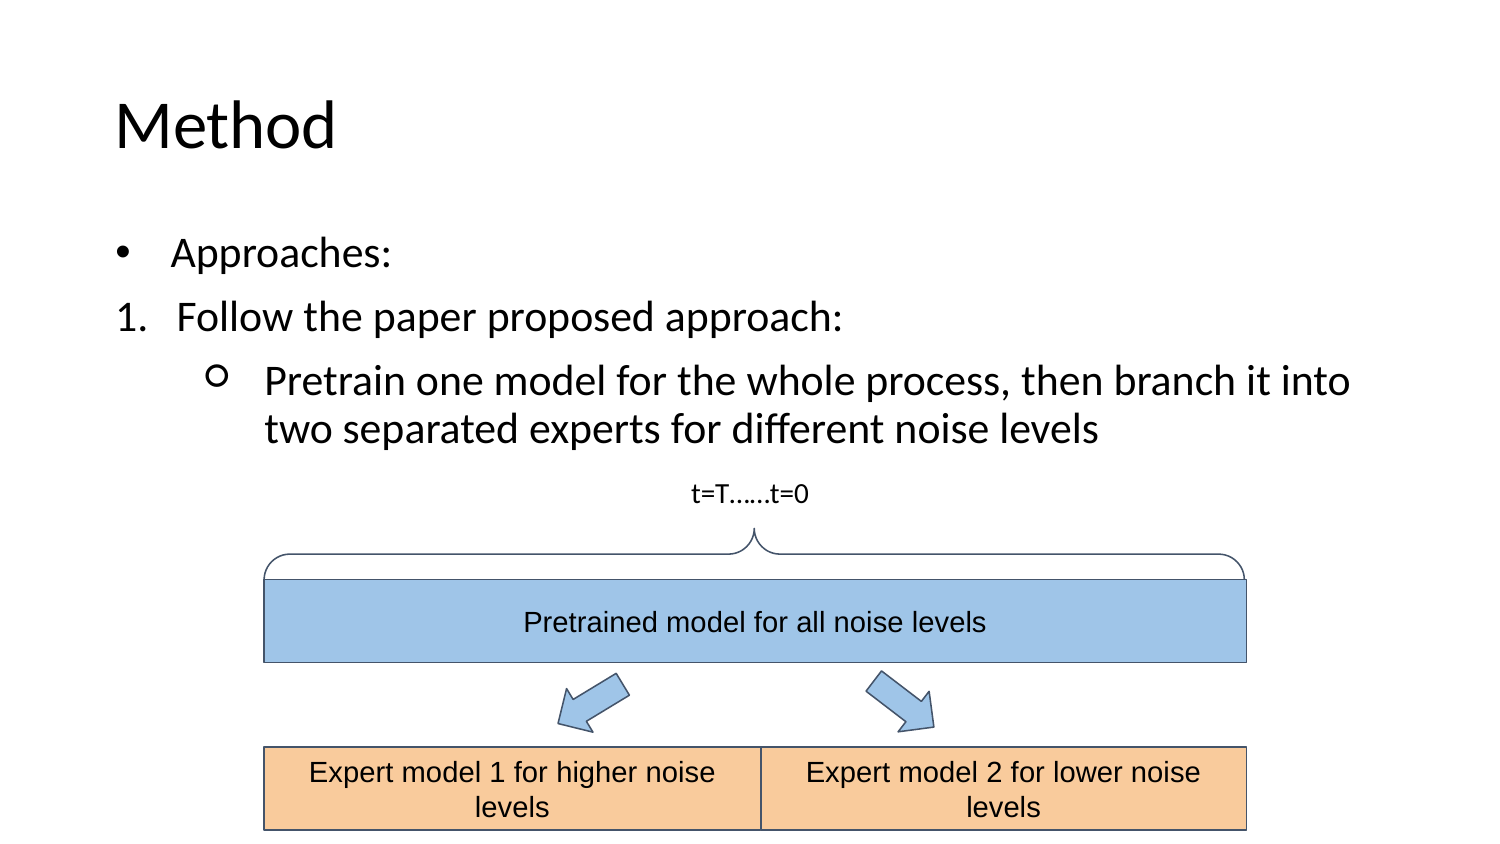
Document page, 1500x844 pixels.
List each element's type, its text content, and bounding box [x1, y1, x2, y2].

text_box Pretrained model for all noise levels [264, 579, 1247, 663]
text_box [558, 673, 630, 733]
text_box t=T……t=0 [330, 459, 1170, 525]
text_box Expert model 1 for higher noise levels [264, 747, 760, 831]
text_box [866, 670, 934, 732]
text_box Expert model 2 for lower noise levels [760, 747, 1247, 831]
text_box Approaches: Follow the paper proposed approach: Pretrain one model for the whole process, then branch it into two separated experts for different noise levels [103, 224, 1397, 760]
text_box Method [103, 5, 1397, 169]
text_box [264, 528, 1245, 580]
